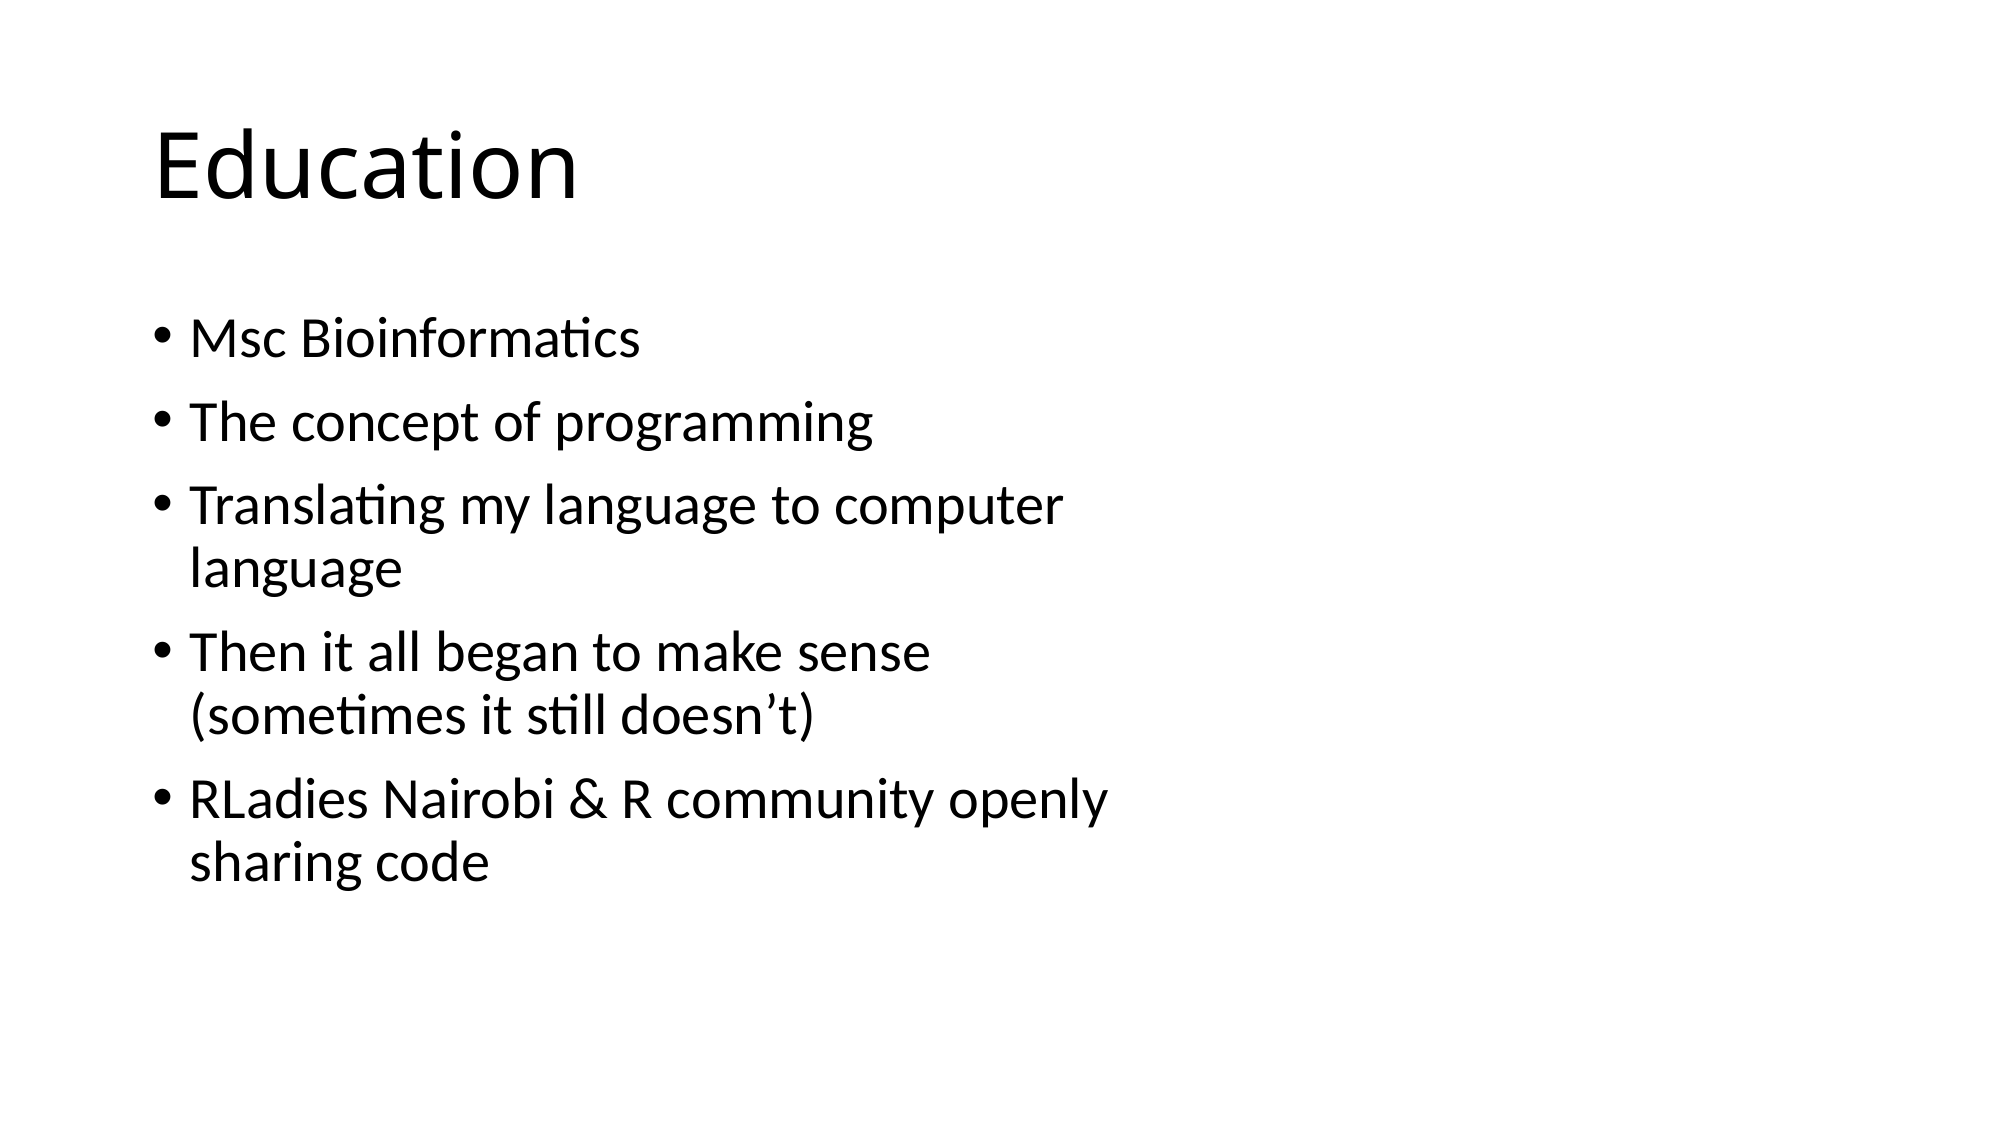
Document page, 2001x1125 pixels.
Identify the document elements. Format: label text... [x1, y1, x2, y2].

list Msc Bioinformatics The concept of programming Translating my language to computer language Then it all began to make sense (sometimes it still doesn’t) RLadies Nairobi & R community openly sharing code [137, 299, 1165, 1014]
title Education [137, 59, 1863, 278]
